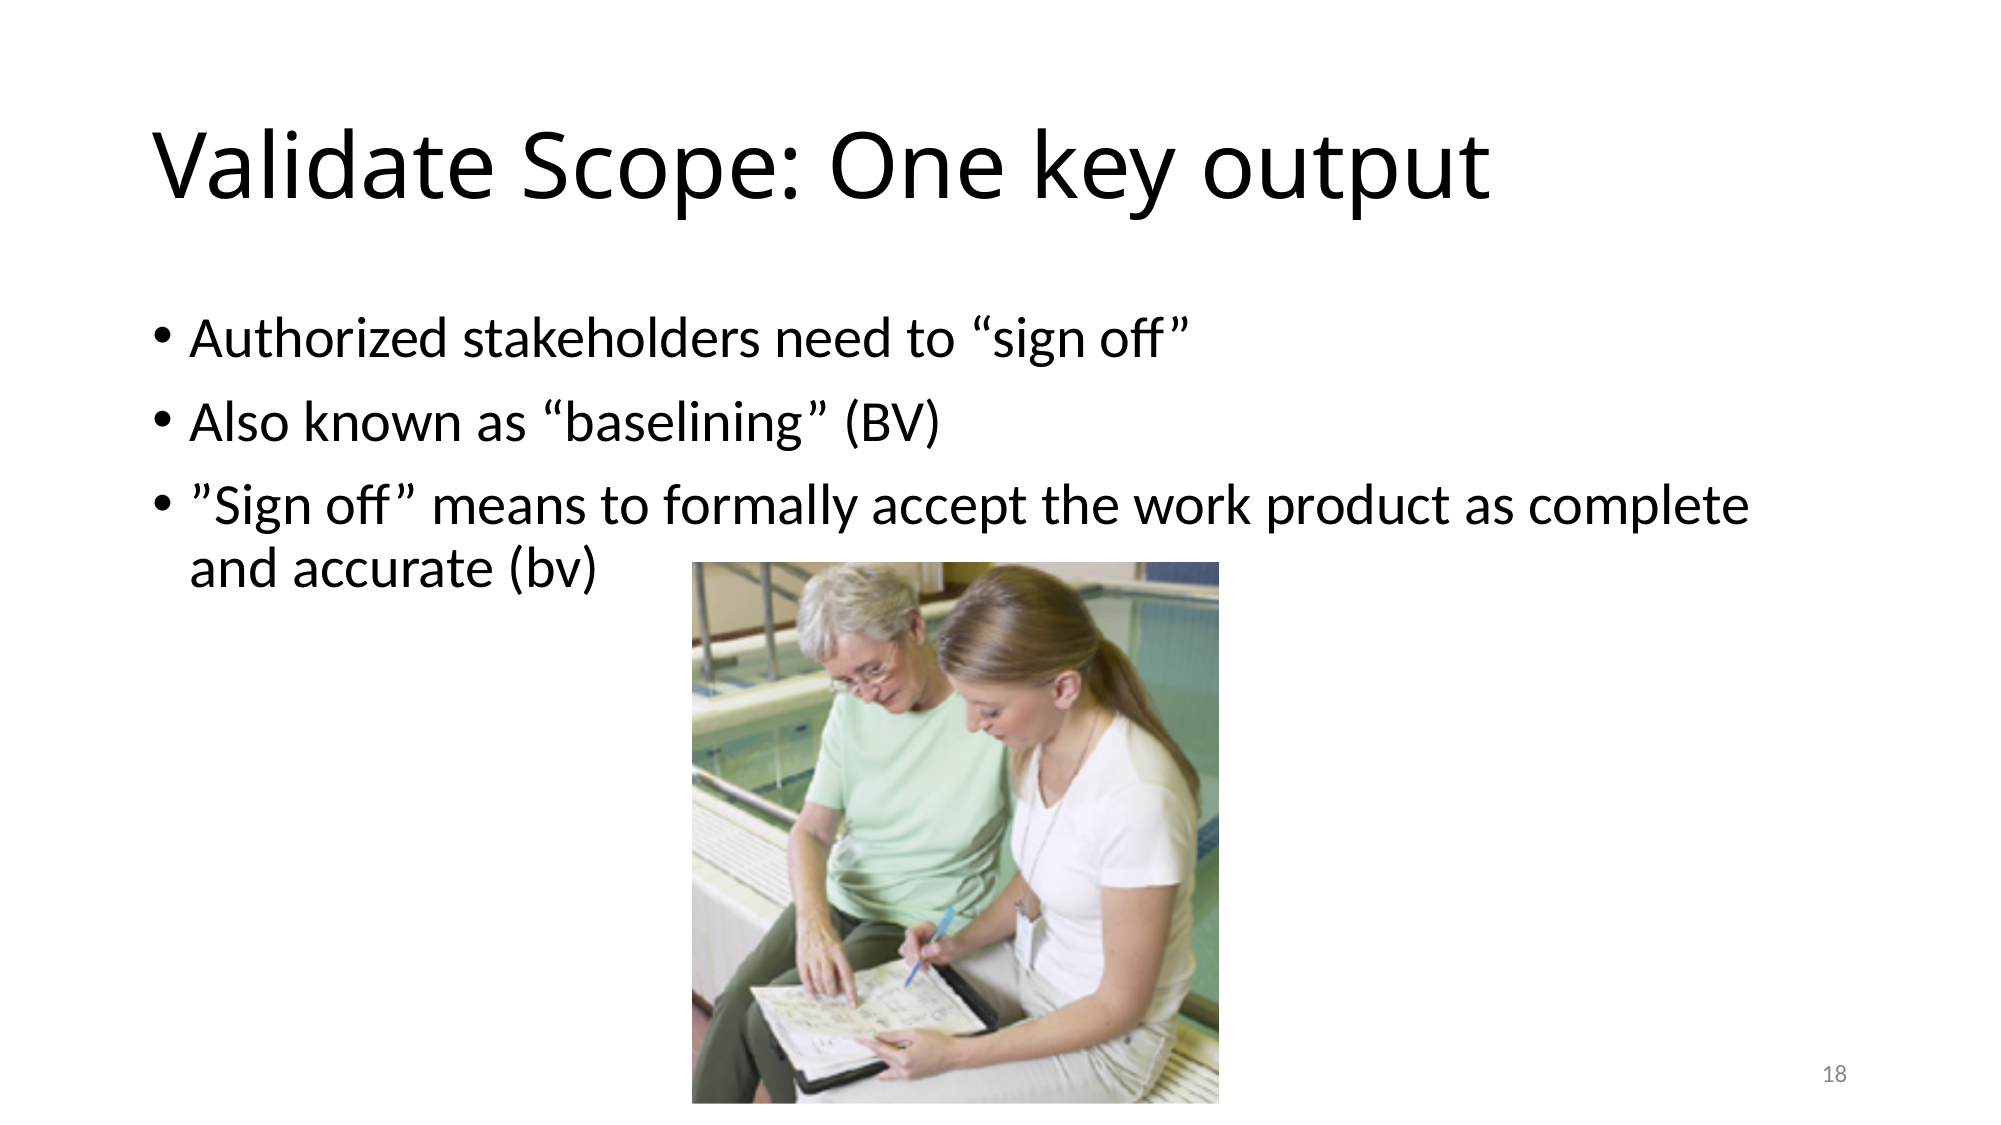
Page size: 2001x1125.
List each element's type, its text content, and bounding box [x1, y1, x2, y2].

picture [692, 562, 1219, 1121]
slide_number 18 [1412, 1042, 1863, 1103]
title Validate Scope: One key output [137, 59, 1863, 278]
list Authorized stakeholders need to “sign off” Also known as “baselining” (BV) ”Sign off” means to formally accept the work product as complete and accurate (bv) [137, 299, 1863, 1014]
